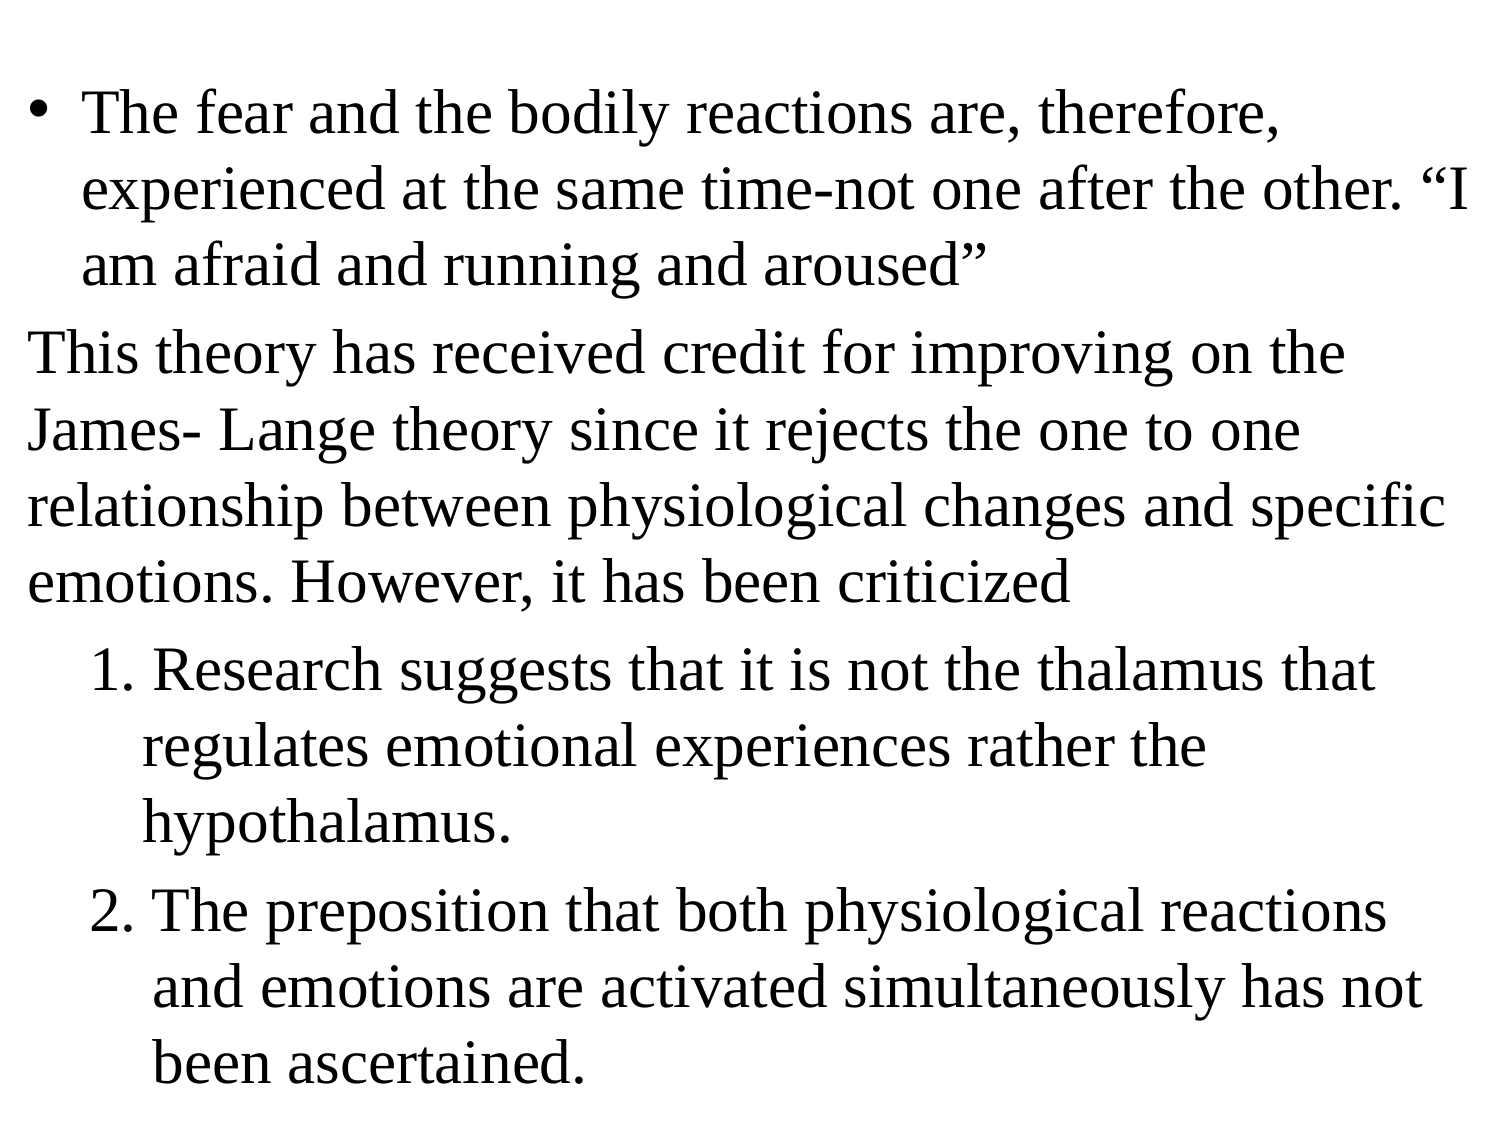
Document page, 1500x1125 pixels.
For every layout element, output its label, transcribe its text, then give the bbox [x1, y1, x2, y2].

list The fear and the bodily reactions are, therefore, experienced at the same time-not one after the other. “I am afraid and running and aroused” This theory has received credit for improving on the James- Lange theory since it rejects the one to one relationship between physiological changes and specific emotions. However, it has been criticized 1. Research suggests that it is not the thalamus that regulates emotional experiences rather the hypothalamus. 2. The preposition that both physiological reactions and emotions are activated simultaneously has not been ascertained. [12, 62, 1488, 1113]
